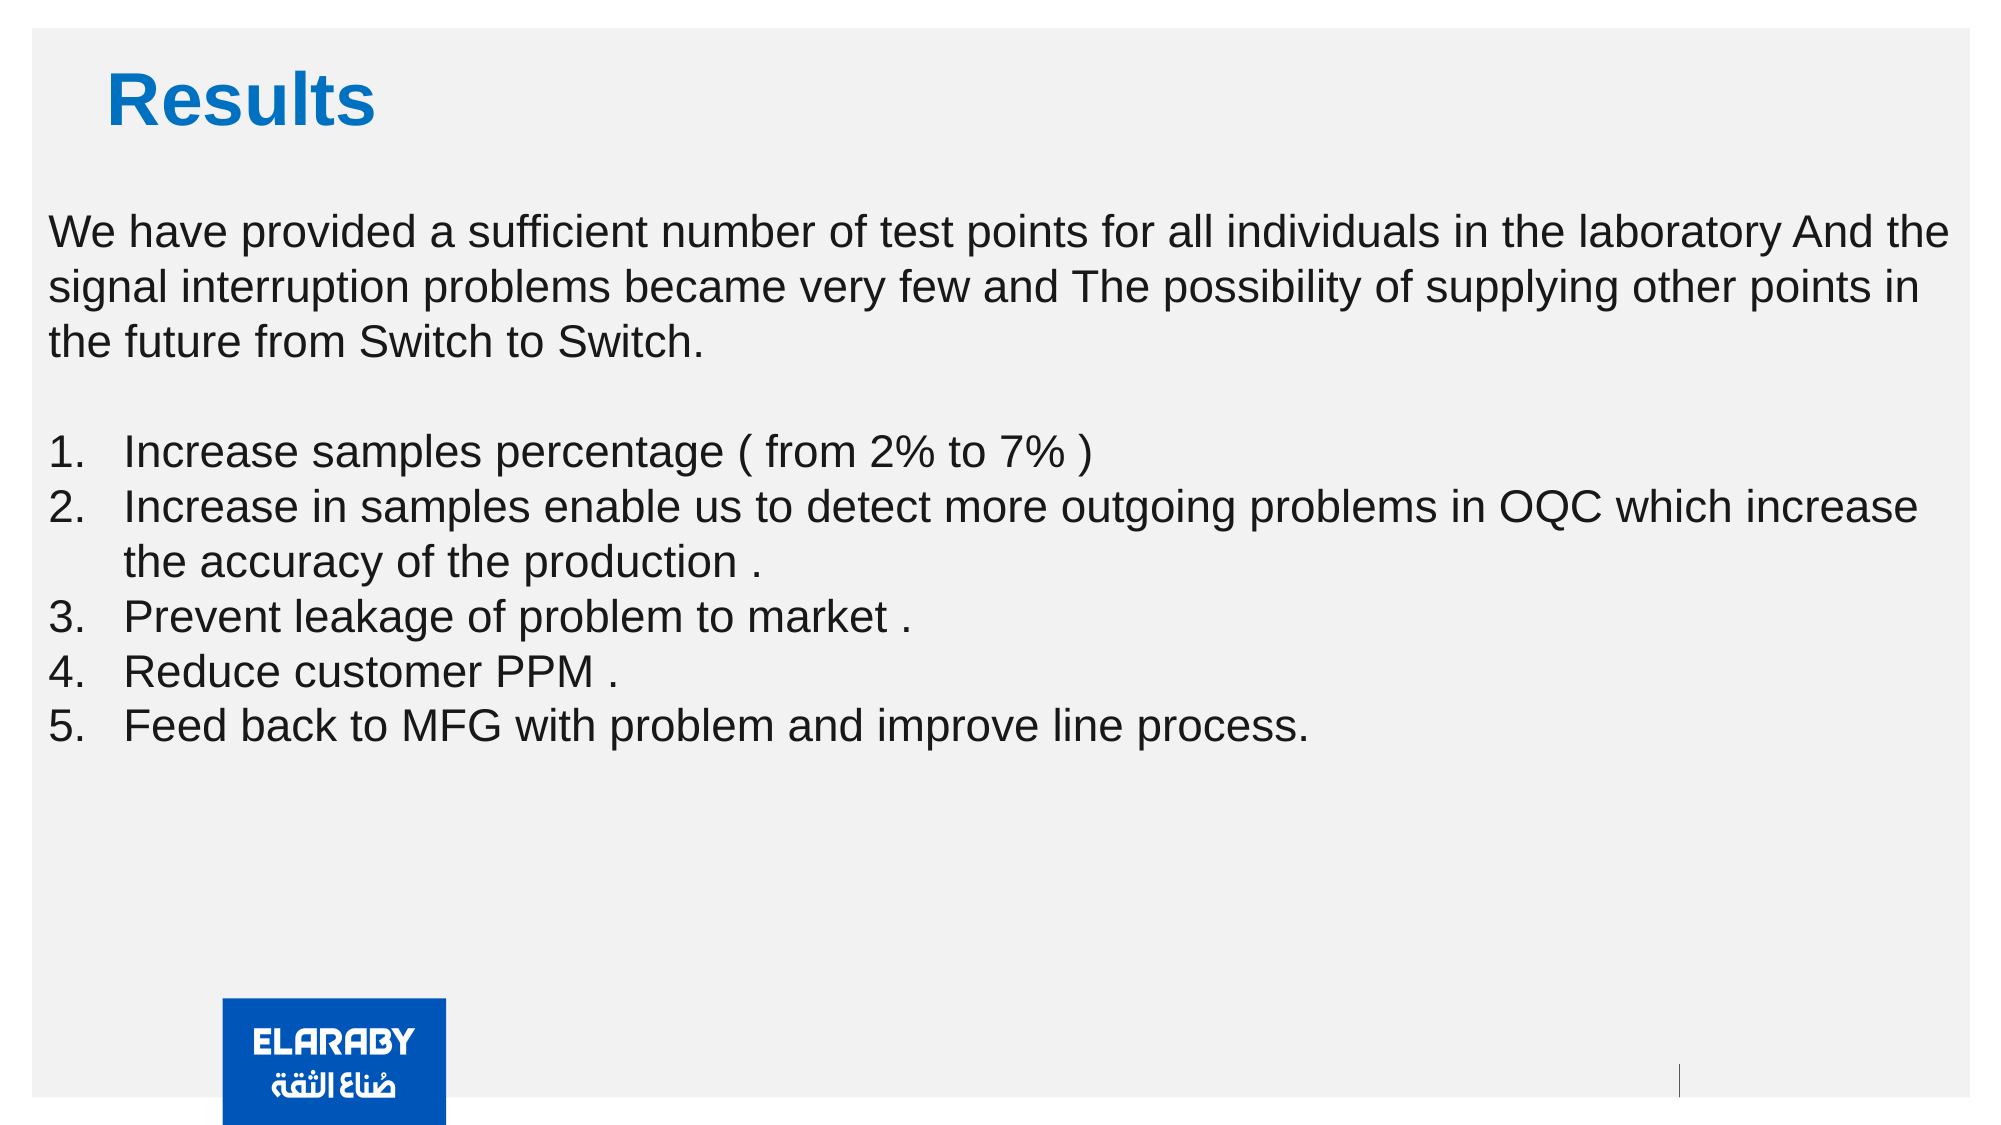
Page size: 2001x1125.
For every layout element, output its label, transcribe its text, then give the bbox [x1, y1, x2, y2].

text_box We have provided a sufficient number of test points for all individuals in the laboratory And the signal interruption problems became very few and The possibility of supplying other points in the future from Switch to Switch. Increase samples percentage ( from 2% to 7% ) Increase in samples enable us to detect more outgoing problems in OQC which increase the accuracy of the production . Prevent leakage of problem to market . Reduce customer PPM . Feed back to MFG with problem and improve line process. [33, 193, 1969, 814]
text_box Results [91, 47, 419, 155]
picture [253, 1027, 416, 1099]
